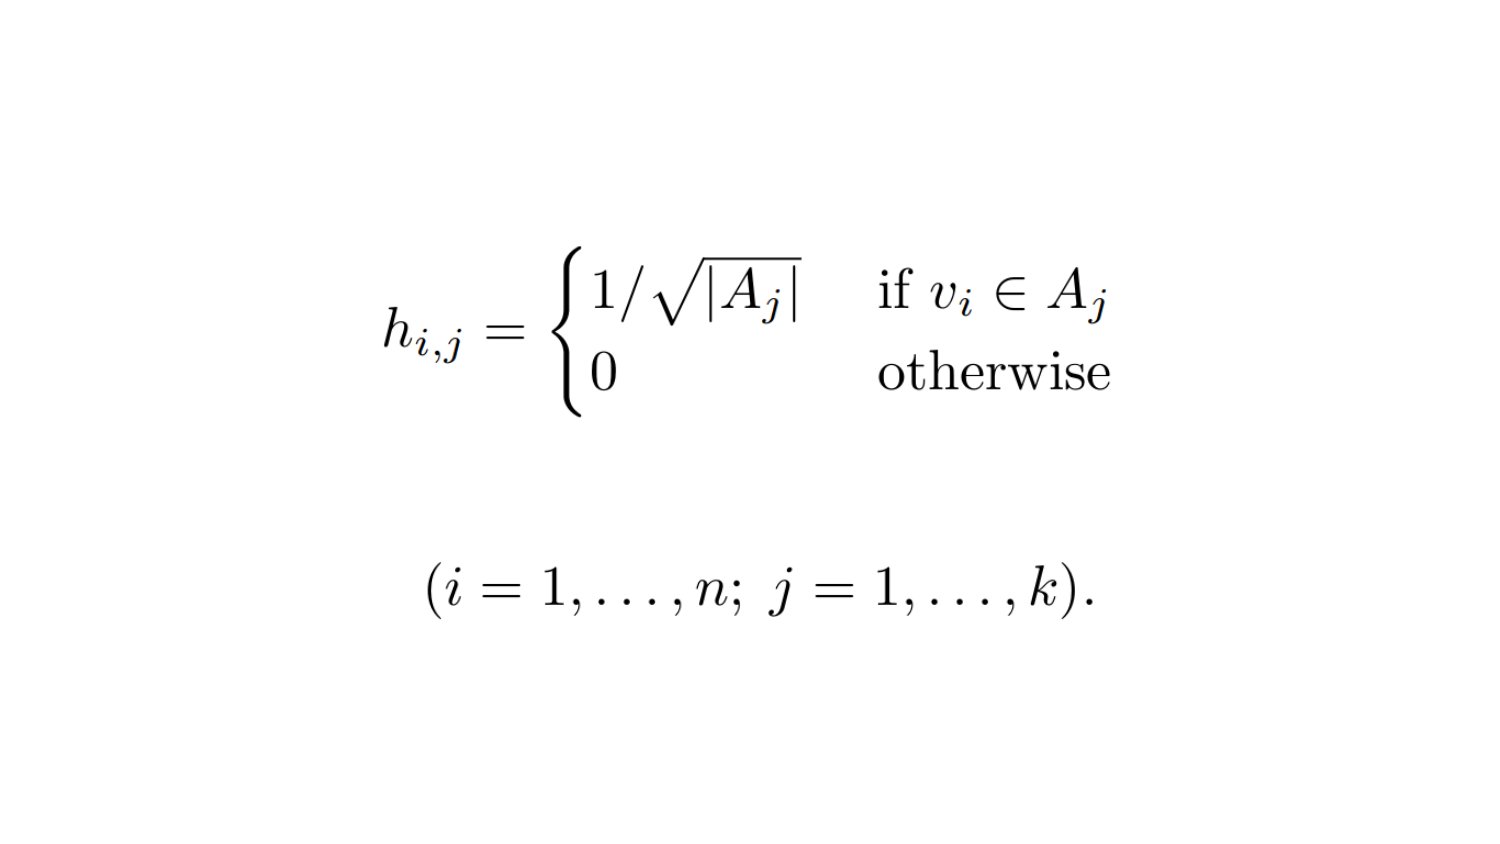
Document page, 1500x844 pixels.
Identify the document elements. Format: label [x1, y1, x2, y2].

picture [341, 201, 1142, 460]
picture [392, 519, 1108, 643]
